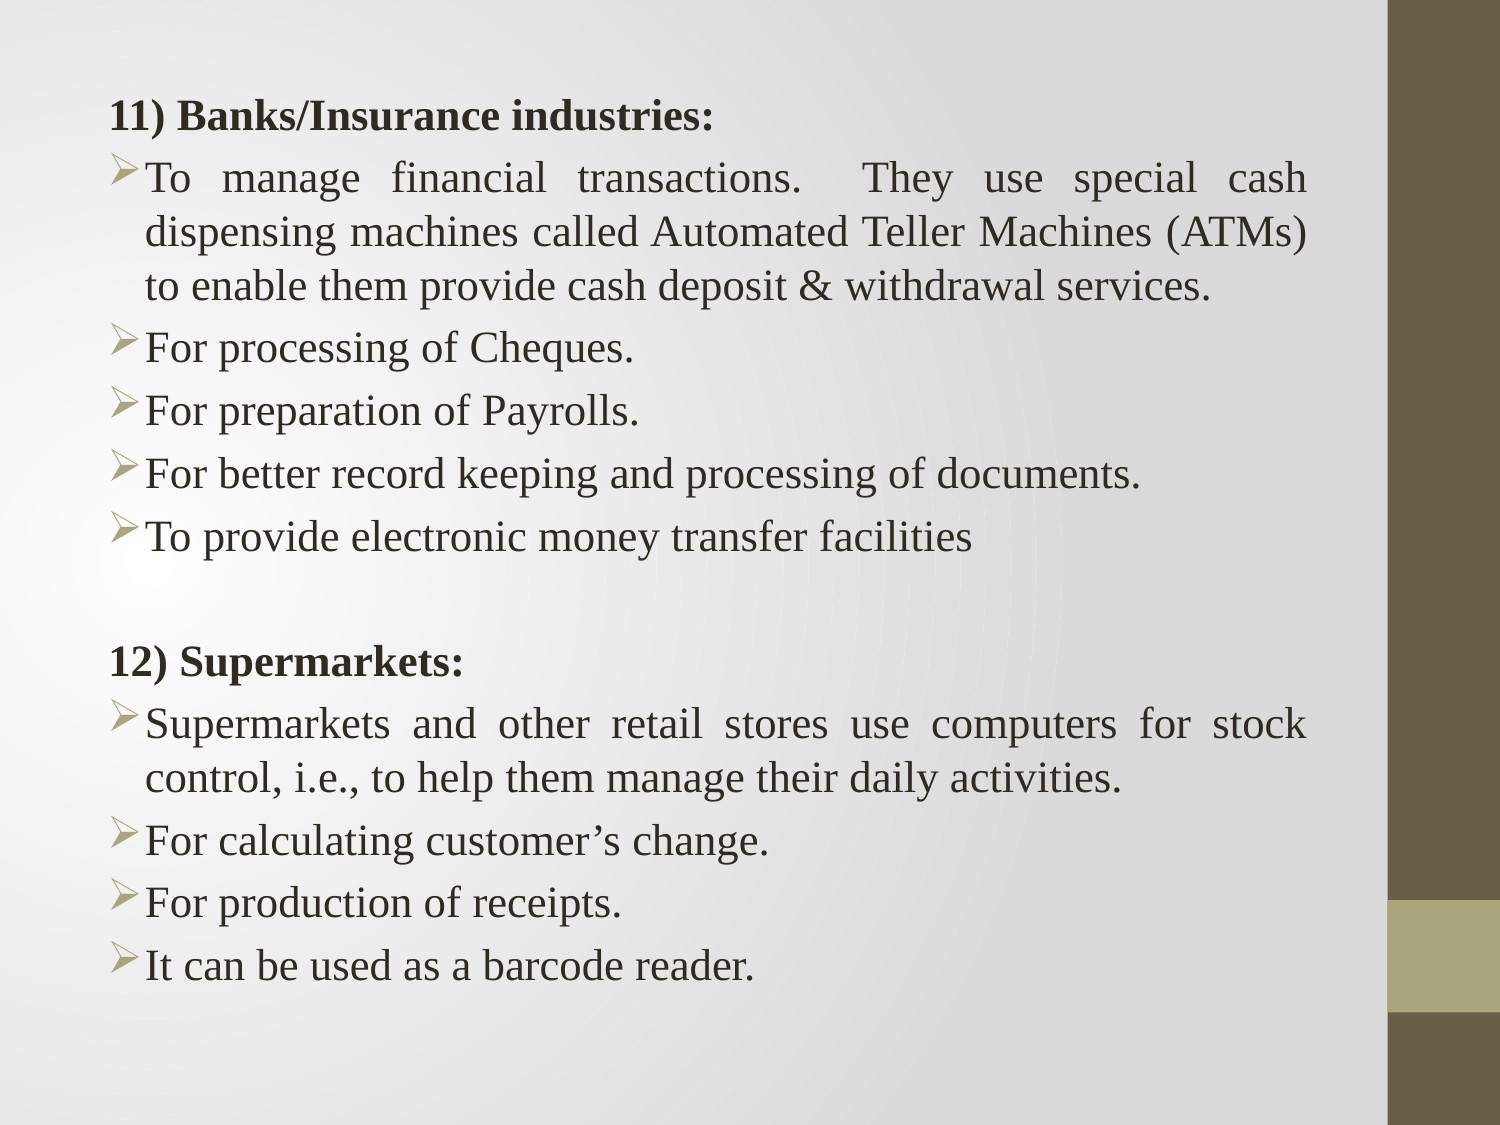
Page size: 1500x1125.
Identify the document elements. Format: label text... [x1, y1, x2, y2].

list 11) Banks/Insurance industries: To manage financial transactions. They use special cash dispensing machines called Automated Teller Machines (ATMs) to enable them provide cash deposit & withdrawal services. For processing of Cheques. For preparation of Payrolls. For better record keeping and processing of documents. To provide electronic money transfer facilities 12) Supermarkets: Supermarkets and other retail stores use computers for stock control, i.e., to help them manage their daily activities. ­For calculating customer’s change. ­For production of receipts. ­It can be used as a barcode reader. [75, 77, 1325, 1050]
